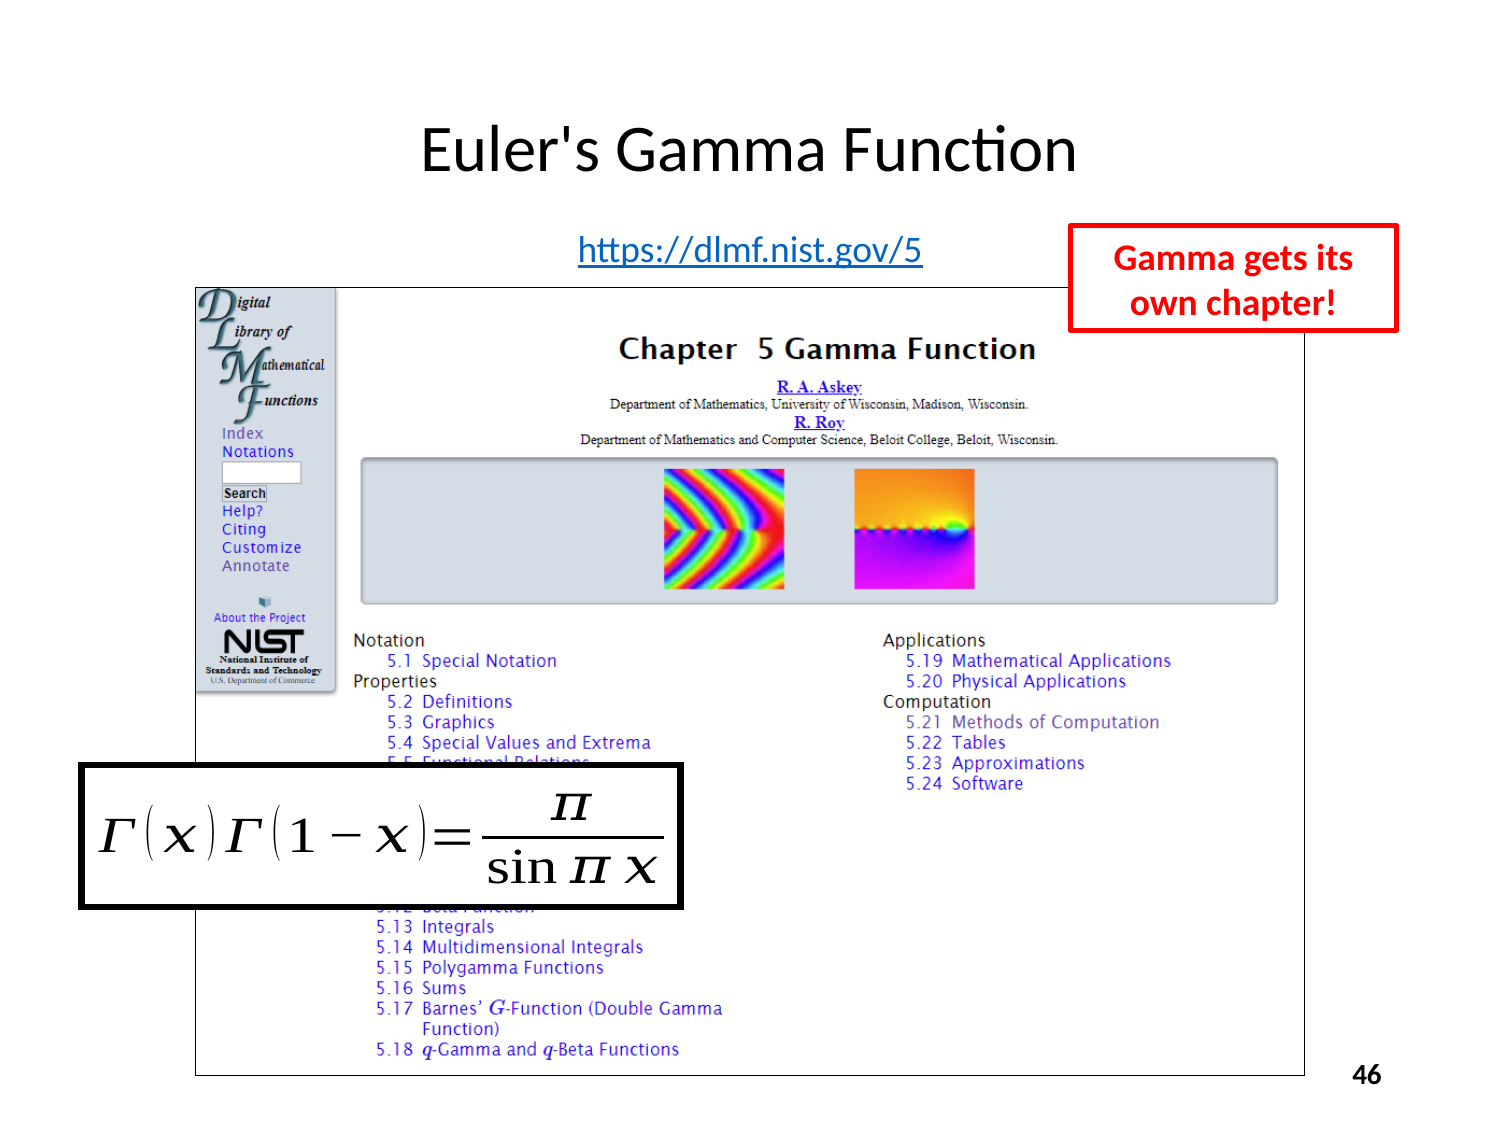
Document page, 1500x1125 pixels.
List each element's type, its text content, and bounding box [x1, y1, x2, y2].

text_box https://dlmf.nist.gov/5 [562, 217, 938, 278]
title Euler's Gamma Function [103, 59, 1397, 241]
picture [195, 287, 1305, 1076]
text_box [81, 765, 681, 907]
slide_number 46 [1059, 1042, 1397, 1103]
text_box Gamma gets its own chapter! [1070, 225, 1397, 331]
